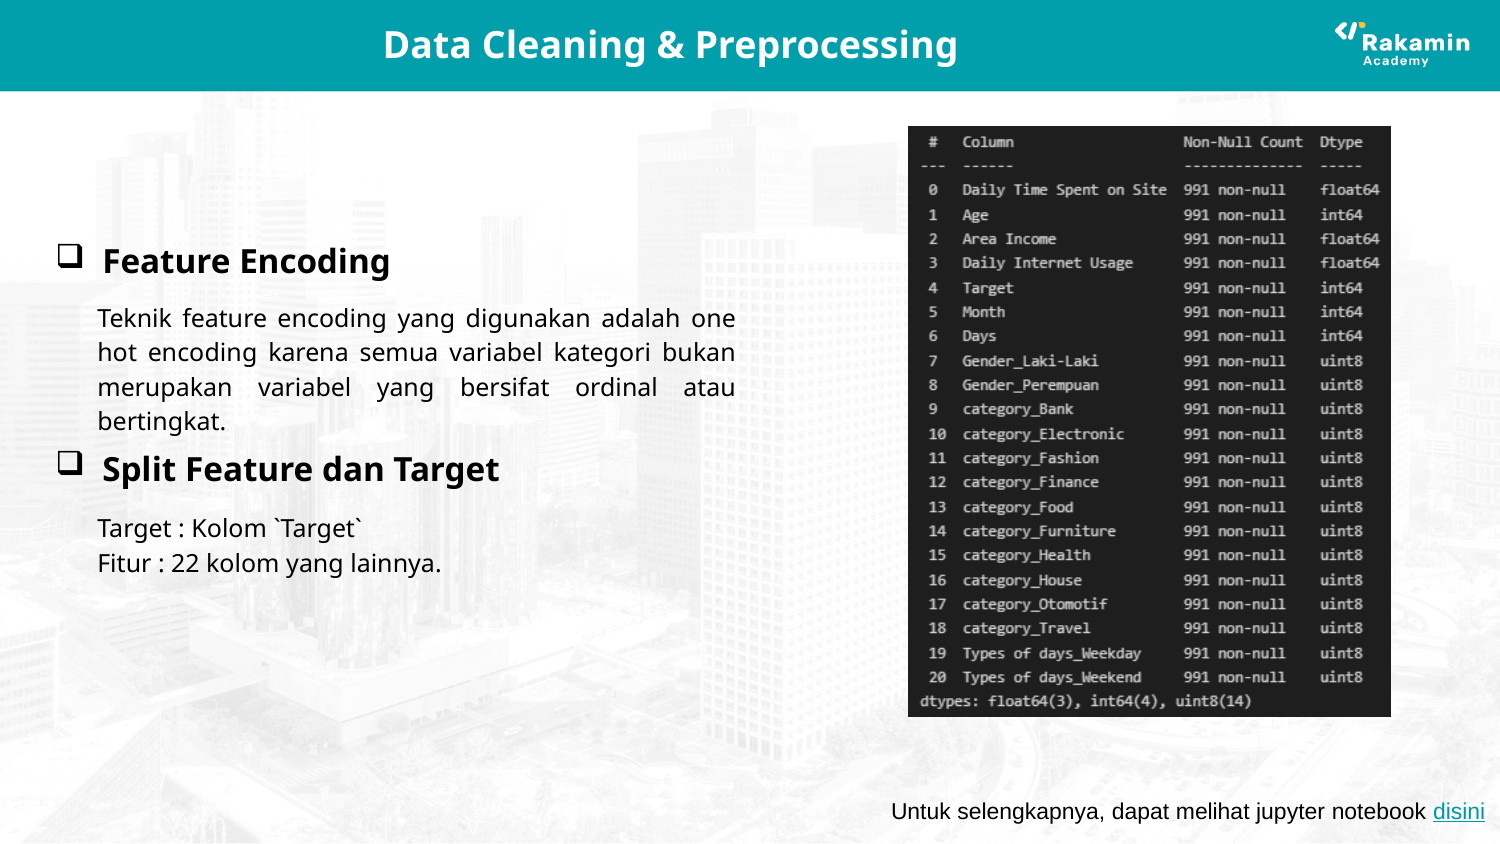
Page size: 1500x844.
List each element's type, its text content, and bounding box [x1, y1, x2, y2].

text_box Split Feature dan Target [40, 440, 791, 496]
title Data Cleaning & Preprocessing [0, 6, 1342, 92]
text_box Teknik feature encoding yang digunakan adalah one hot encoding karena semua variabel kategori bukan merupakan variabel yang bersifat ordinal atau bertingkat. [63, 283, 752, 411]
text_box Target : Kolom `Target` Fitur : 22 kolom yang lainnya. [63, 493, 902, 587]
text_box Feature Encoding [40, 233, 791, 288]
picture [0, 0, 1500, 844]
text_box Untuk selengkapnya, dapat melihat jupyter notebook disini [763, 782, 1500, 838]
